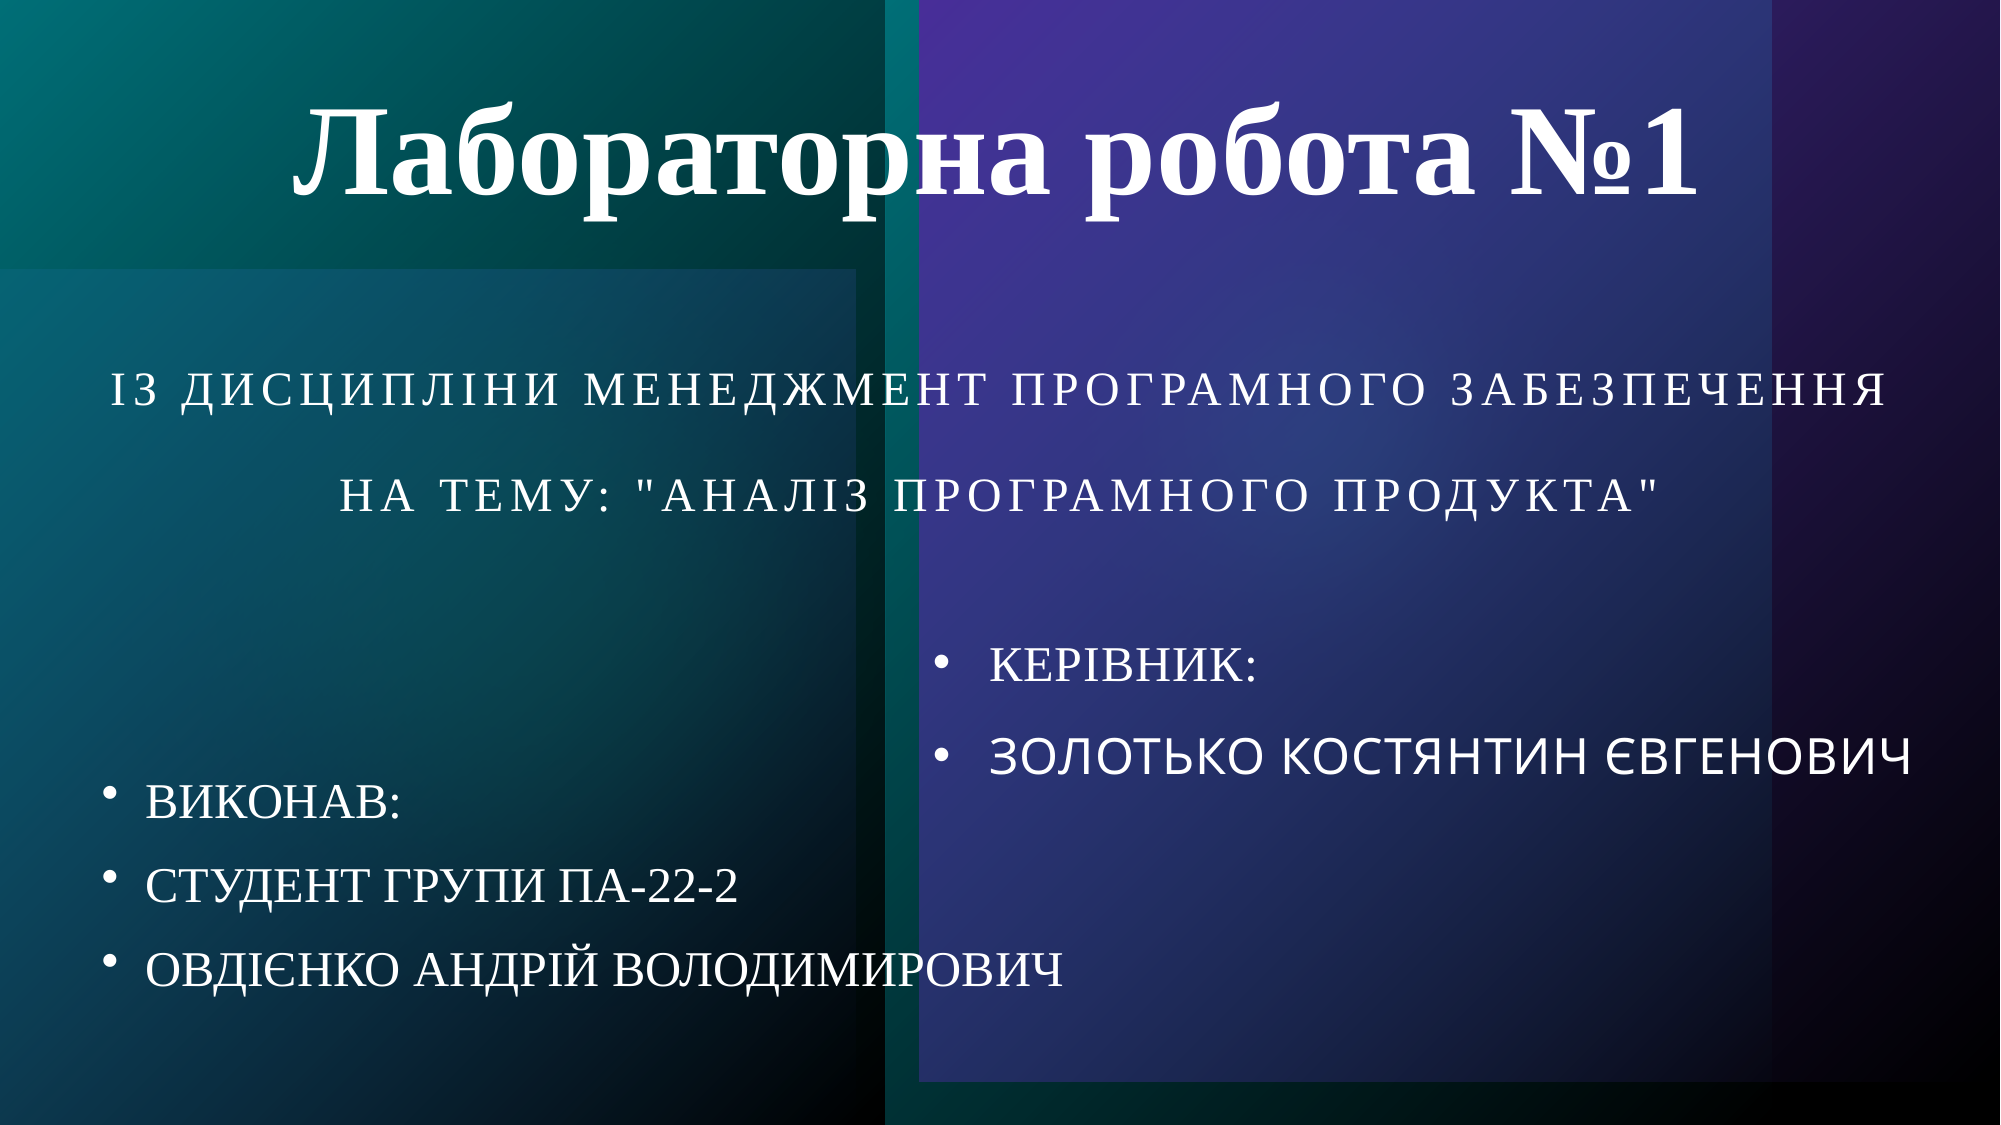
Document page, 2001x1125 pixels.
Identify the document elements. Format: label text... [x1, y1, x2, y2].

list Керівник: Золотько Костянтин Євгенович [917, 612, 1983, 882]
title Лабораторна робота №1 [86, 0, 1913, 281]
text_box Виконав: ​ Студент групи ПА-22-2​ Овдієнко Андрій Володимирович [86, 779, 1089, 1064]
text_box Із дисципліни менеджмент програмного забезпечення на тему: "Аналіз програмного продукта" [86, 281, 1913, 568]
